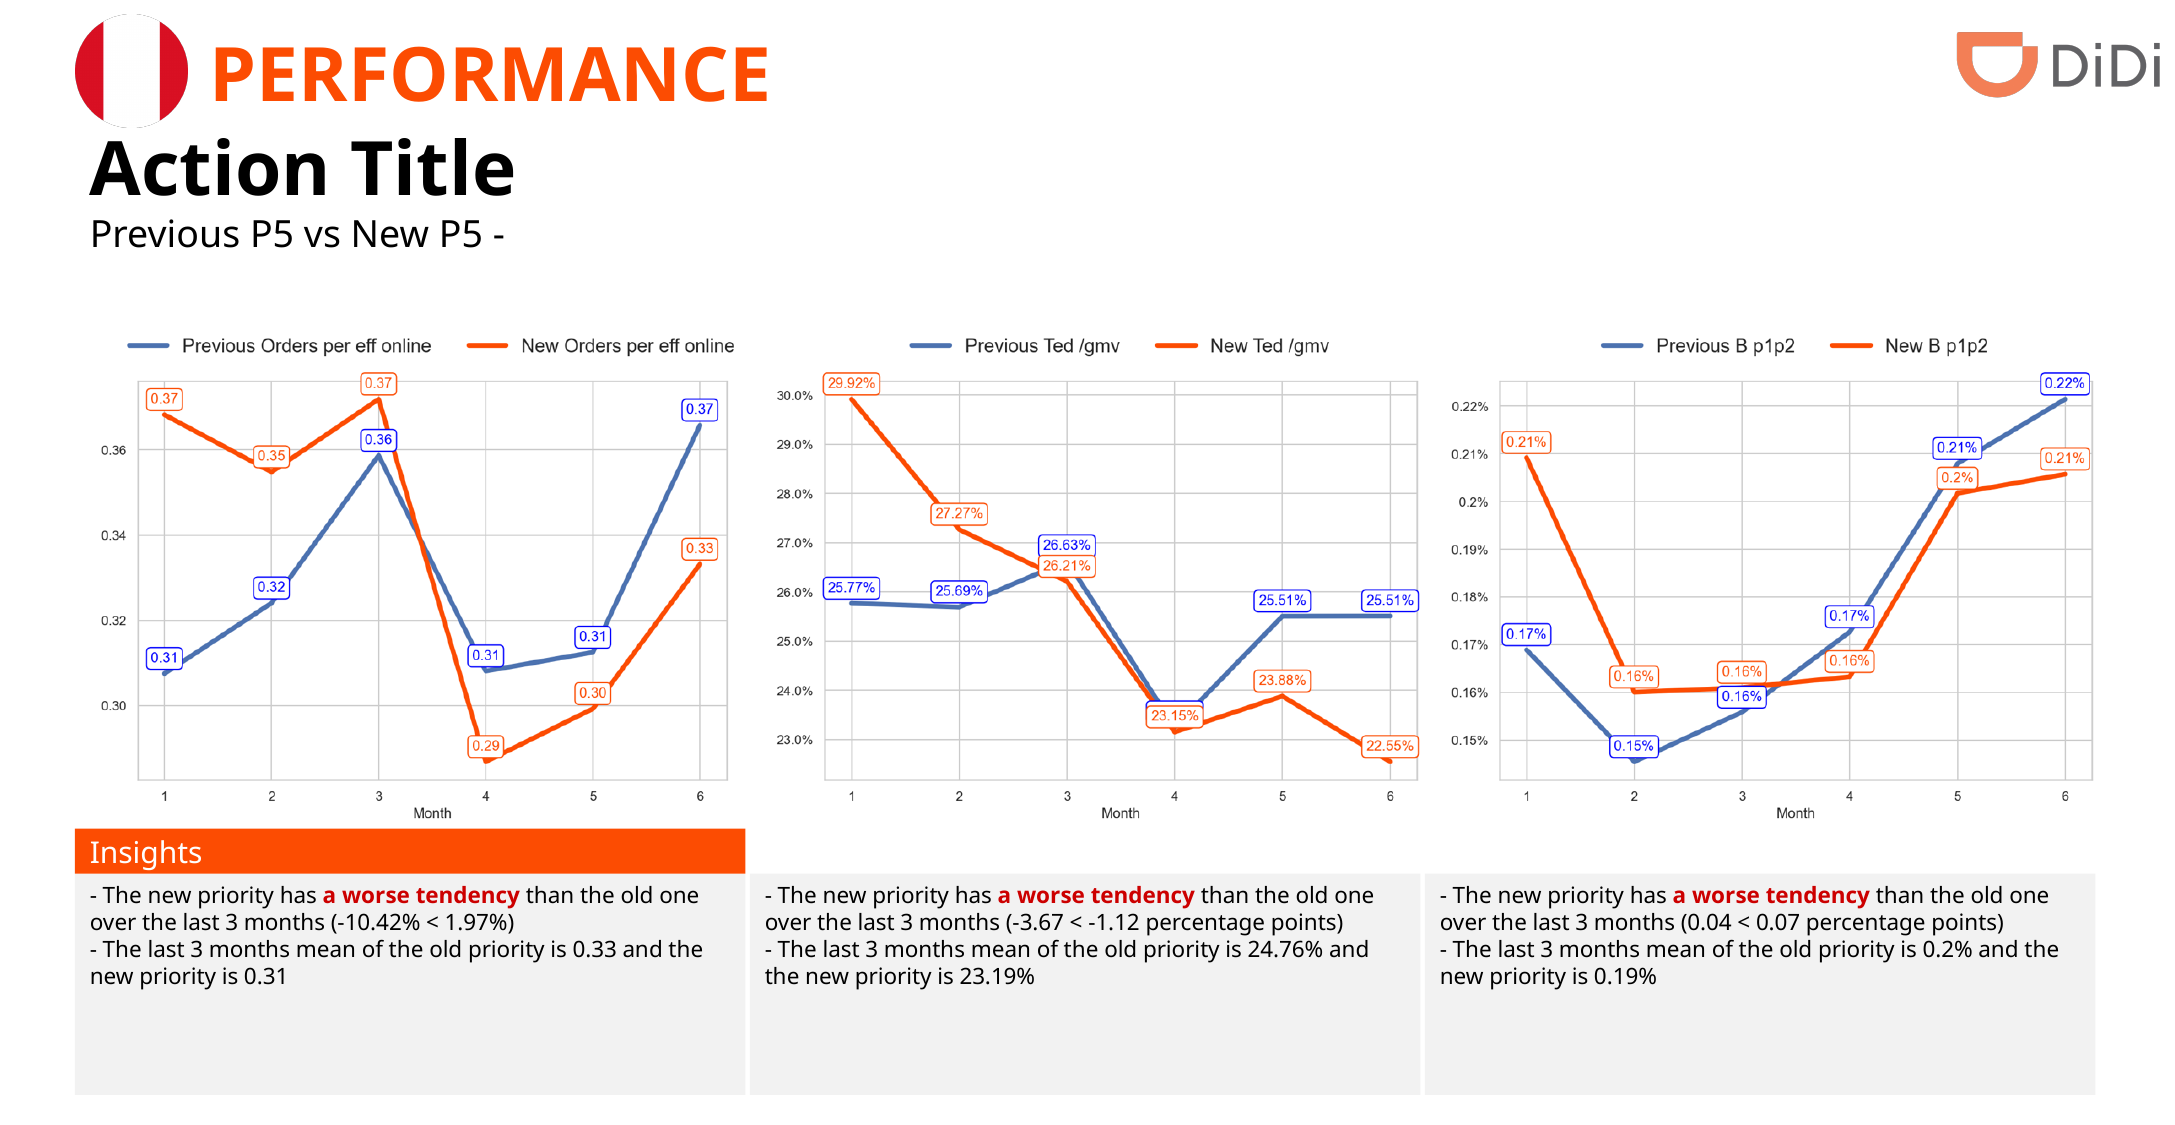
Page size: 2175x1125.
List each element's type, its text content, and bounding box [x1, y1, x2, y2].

text_box Insights [74, 837, 746, 874]
picture [1949, 1, 2175, 129]
text_box - The new priority has a worse tendency than the old one over the last 3 months (-10.42% < 1.97%) - The last 3 months mean of the old priority is 0.33 and the new priority is 0.31 [74, 874, 746, 1095]
text_box PERFORMANCE [194, 15, 1800, 127]
text_box Action Title [74, 127, 2175, 202]
picture [74, 14, 188, 128]
text_box Previous P5 vs New P5 - [74, 202, 2175, 263]
text_box - The new priority has a worse tendency than the old one over the last 3 months (0.04 < 0.07 percentage points) - The last 3 months mean of the old priority is 0.2% and the new priority is 0.19% [1424, 873, 2096, 1095]
text_box - The new priority has a worse tendency than the old one over the last 3 months (-3.67 < -1.12 percentage points) - The last 3 months mean of the old priority is 24.76% and the new priority is 23.19% [749, 873, 1421, 1095]
picture [74, 322, 2101, 829]
